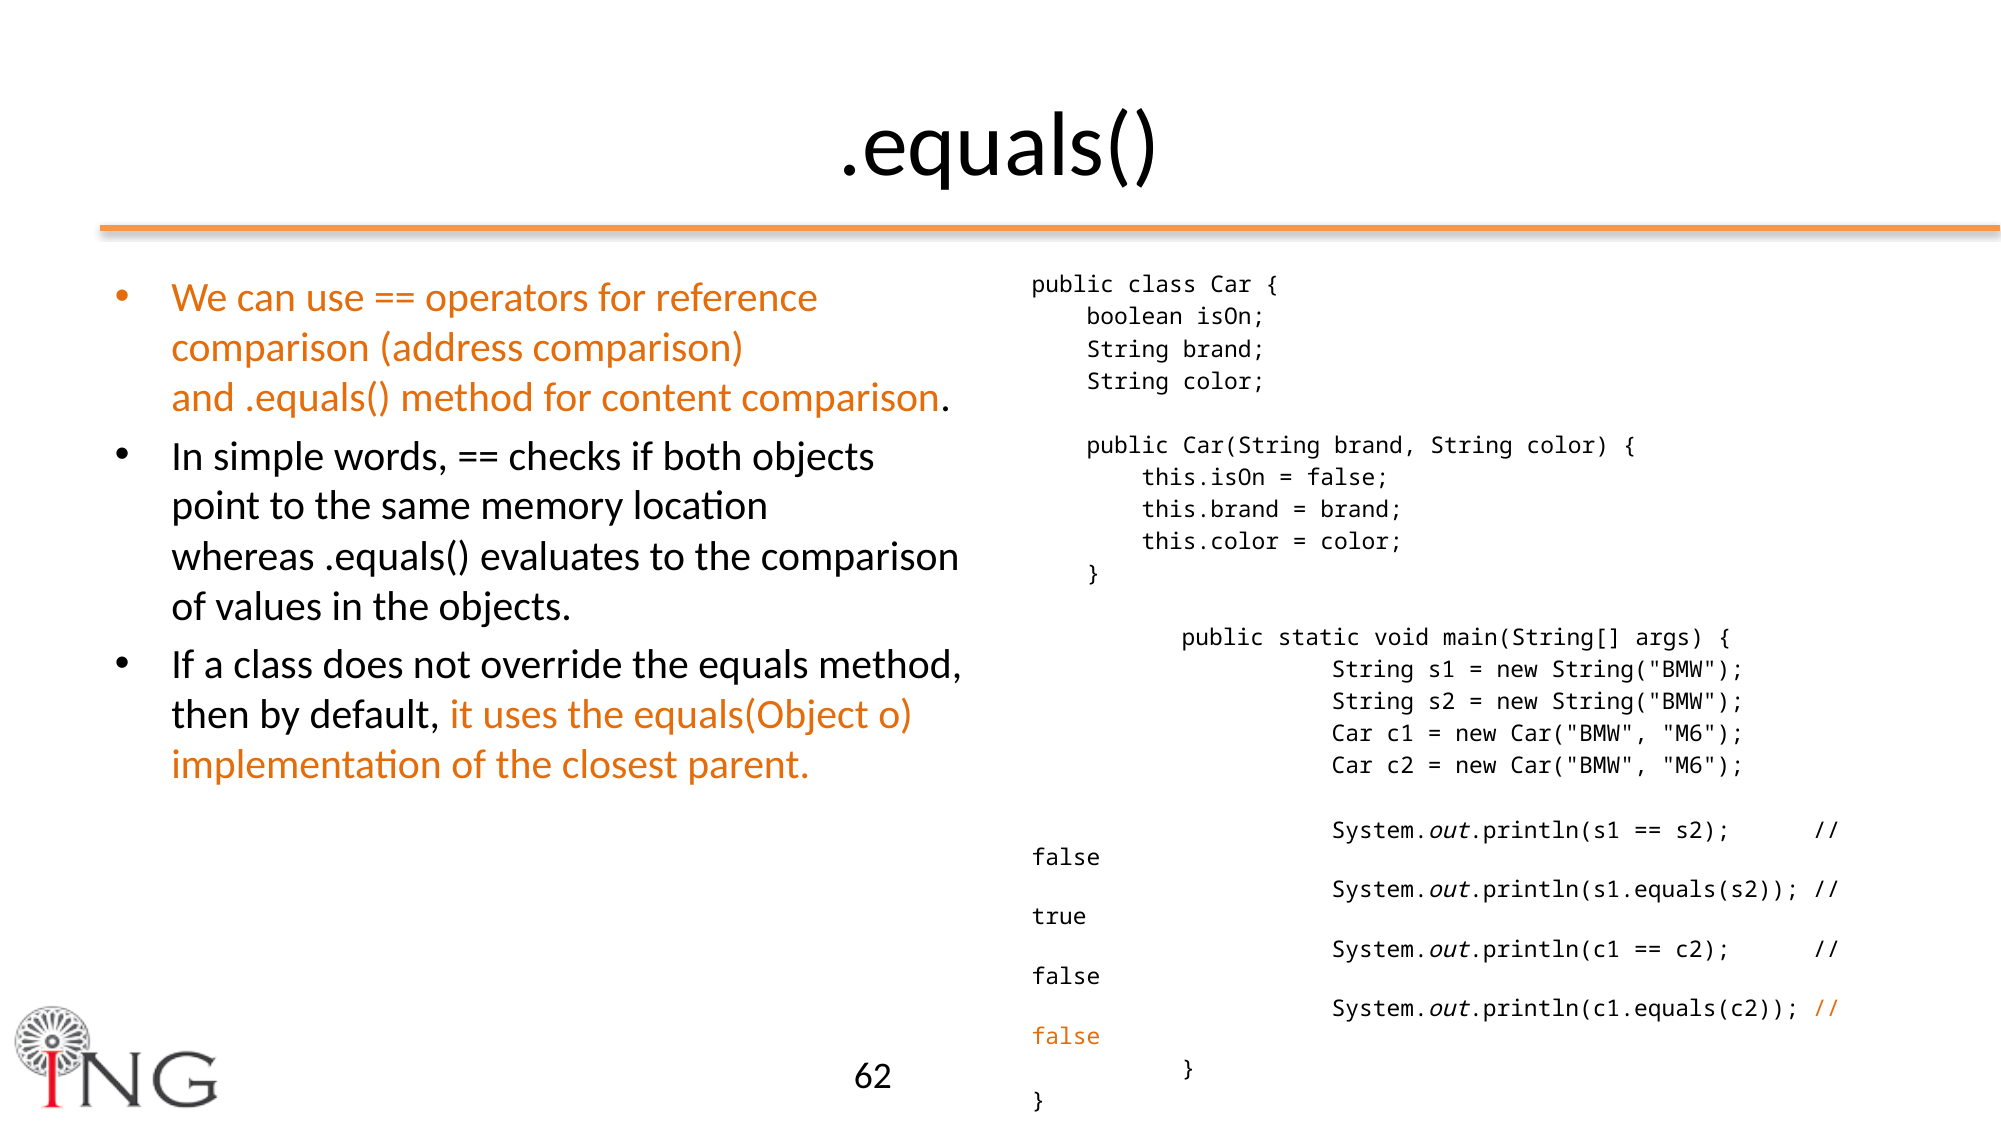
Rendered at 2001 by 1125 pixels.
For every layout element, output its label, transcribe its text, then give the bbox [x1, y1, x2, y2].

title .equals() [99, 45, 1900, 233]
slide_number 62 [839, 1043, 1900, 1104]
list We can use == operators for reference comparison (address comparison) and .equals() method for content comparison. In simple words, == checks if both objects point to the same memory location whereas .equals() evaluates to the comparison of values in the objects. If a class does not override the equals method, then by default, it uses the equals(Object o) implementation of the closest parent. [99, 262, 984, 1005]
list public class Car { boolean isOn; String brand; String color; public Car(String brand, String color) { this.isOn = false; this.brand = brand; this.color = color; } public static void main(String[] args) { String s1 = new String("BMW"); String s2 = new String("BMW"); Car c1 = new Car("BMW", "M6"); Car c2 = new Car("BMW", "M6"); System.out.println(s1 == s2); // false System.out.println(s1.equals(s2)); // true System.out.println(c1 == c2); // false System.out.println(c1.equals(c2)); // false } } [1016, 262, 1900, 1005]
picture [0, 987, 244, 1125]
